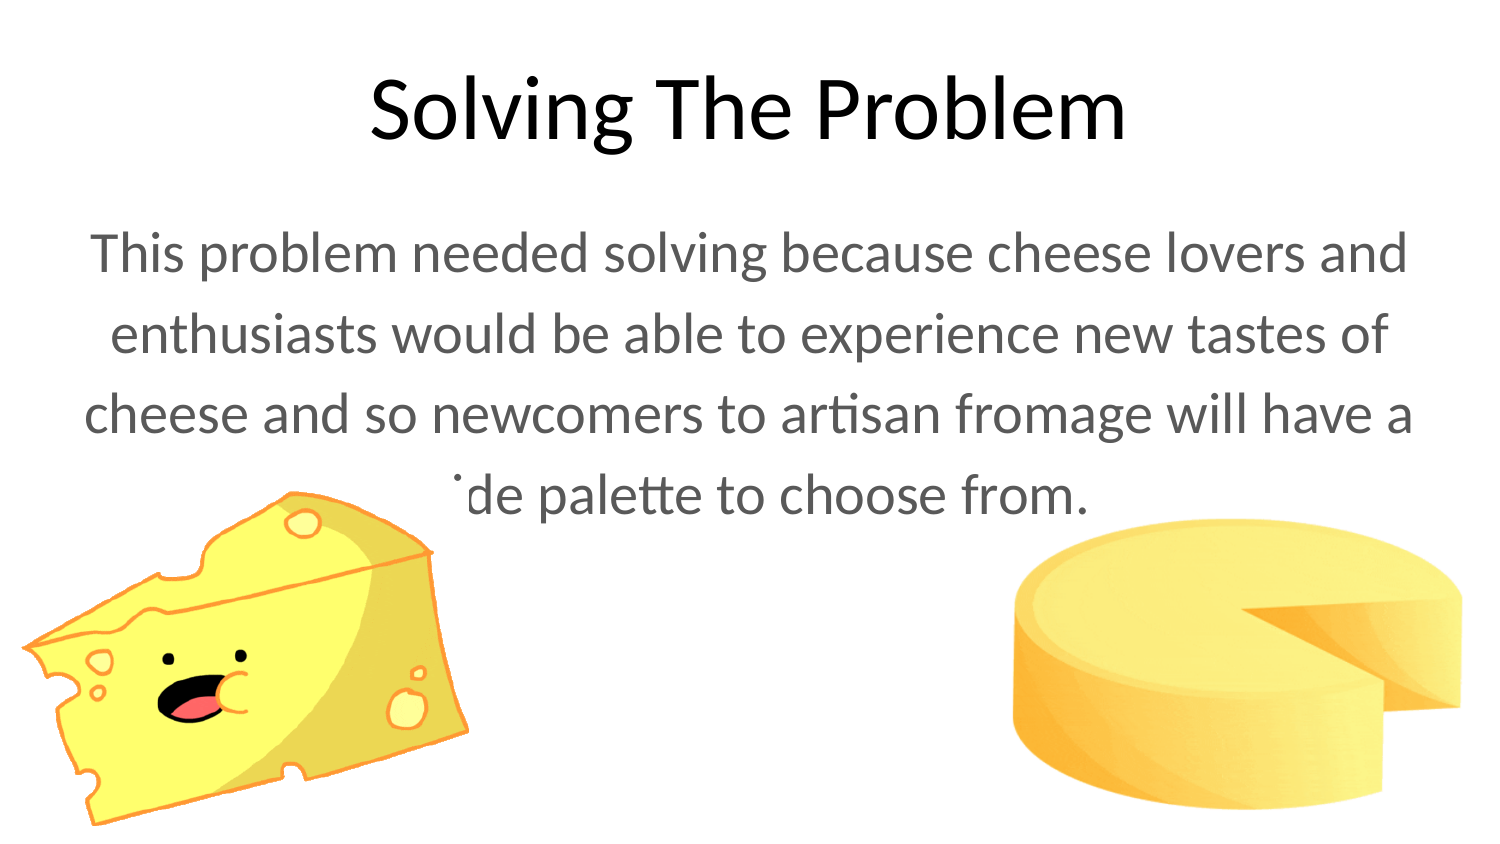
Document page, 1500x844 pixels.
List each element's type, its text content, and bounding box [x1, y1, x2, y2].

list This problem needed solving because cheese lovers and enthusiasts would be able to experience new tastes of cheese and so newcomers to artisan fromage will have a wide palette to choose from.​ [51, 189, 1449, 750]
title Solving The Problem [51, 32, 1449, 127]
picture [961, 486, 1500, 844]
picture [17, 486, 469, 826]
